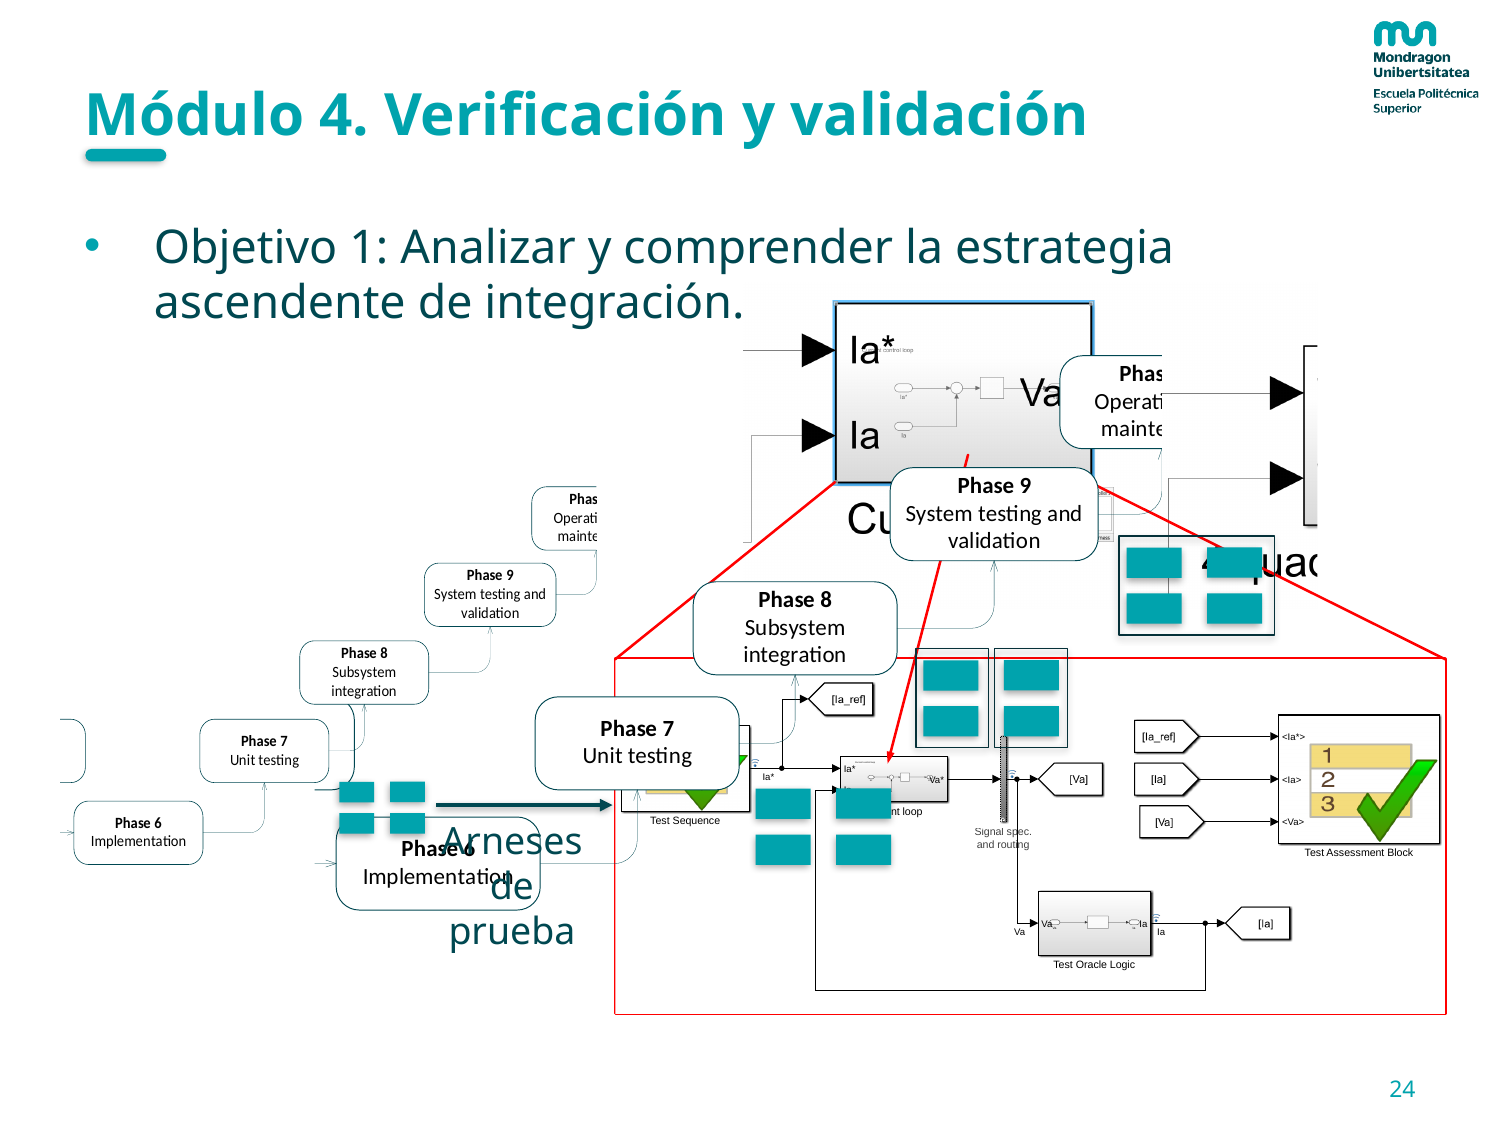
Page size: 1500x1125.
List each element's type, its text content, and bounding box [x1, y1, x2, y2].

text_box Arneses de prueba [411, 919, 607, 960]
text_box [59, 407, 597, 866]
title Módulo 4. Verificación y validación [69, 77, 1327, 148]
list Objetivo 1: Analizar y comprender la estrategia ascendente de integración. [69, 209, 1431, 337]
picture [612, 281, 1448, 1017]
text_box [314, 239, 1163, 911]
picture [1353, 0, 1500, 134]
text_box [1118, 535, 1275, 636]
slide_number 24 [1248, 1059, 1431, 1120]
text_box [915, 648, 1068, 748]
